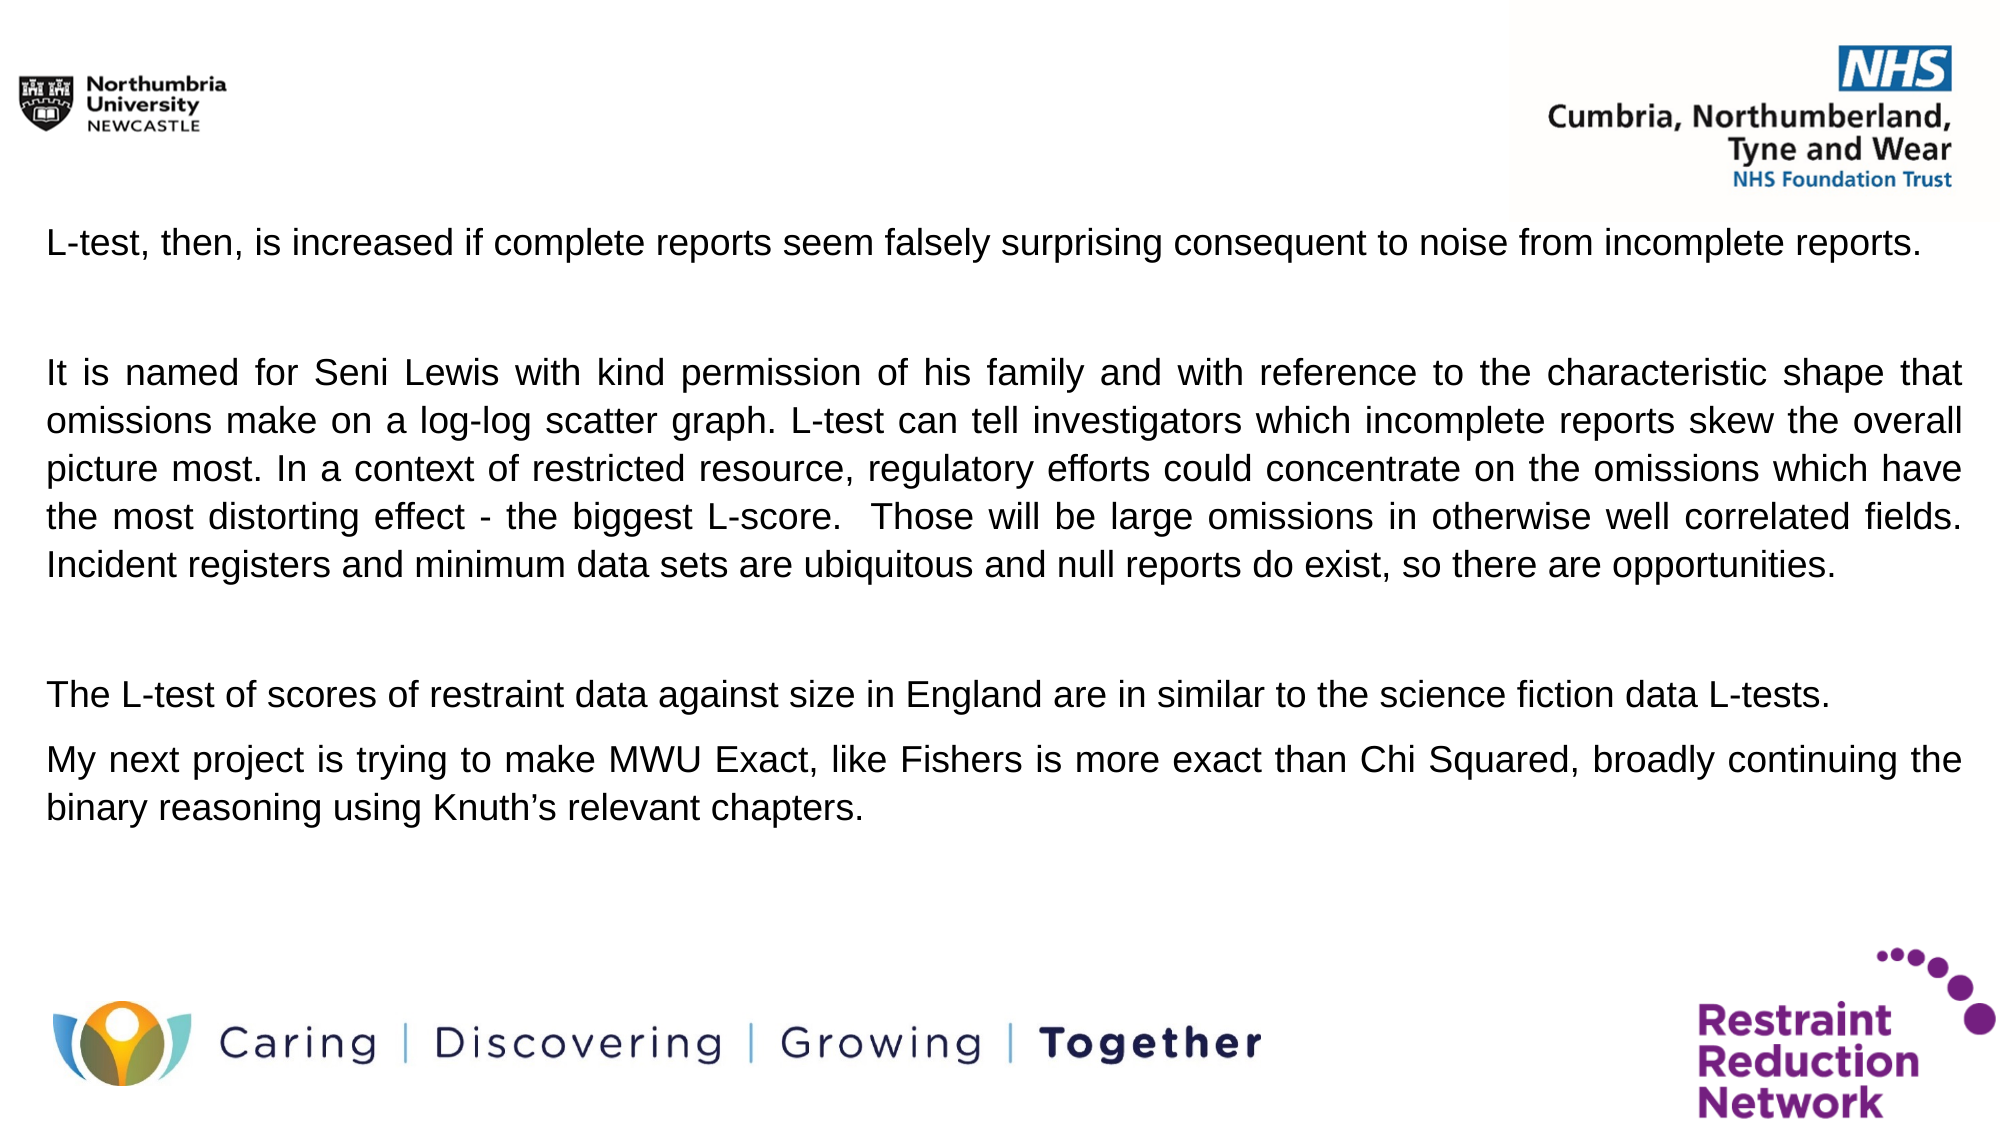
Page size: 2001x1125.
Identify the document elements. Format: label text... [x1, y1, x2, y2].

picture [0, 0, 247, 209]
picture [1687, 939, 2000, 1125]
picture [1509, 0, 2000, 223]
text_box L-test, then, is increased if complete reports seem falsely surprising consequent to noise from incomplete reports. It is named for Seni Lewis with kind permission of his family and with reference to the characteristic shape that omissions make on a log-log scatter graph. L-test can tell investigators which incomplete reports skew the overall picture most. In a context of restricted resource, regulatory efforts could concentrate on the omissions which have the most distorting effect - the biggest L-score. Those will be large omissions in otherwise well correlated fields. Incident registers and minimum data sets are ubiquitous and null reports do exist, so there are opportunities. The L-test of scores of restraint data against size in England are in similar to the science fiction data L-tests. My next project is trying to make MWU Exact, like Fishers is more exact than Chi Squared, broadly continuing the binary reasoning using Knuth’s relevant chapters. [31, 207, 1979, 901]
picture [52, 1001, 1262, 1086]
